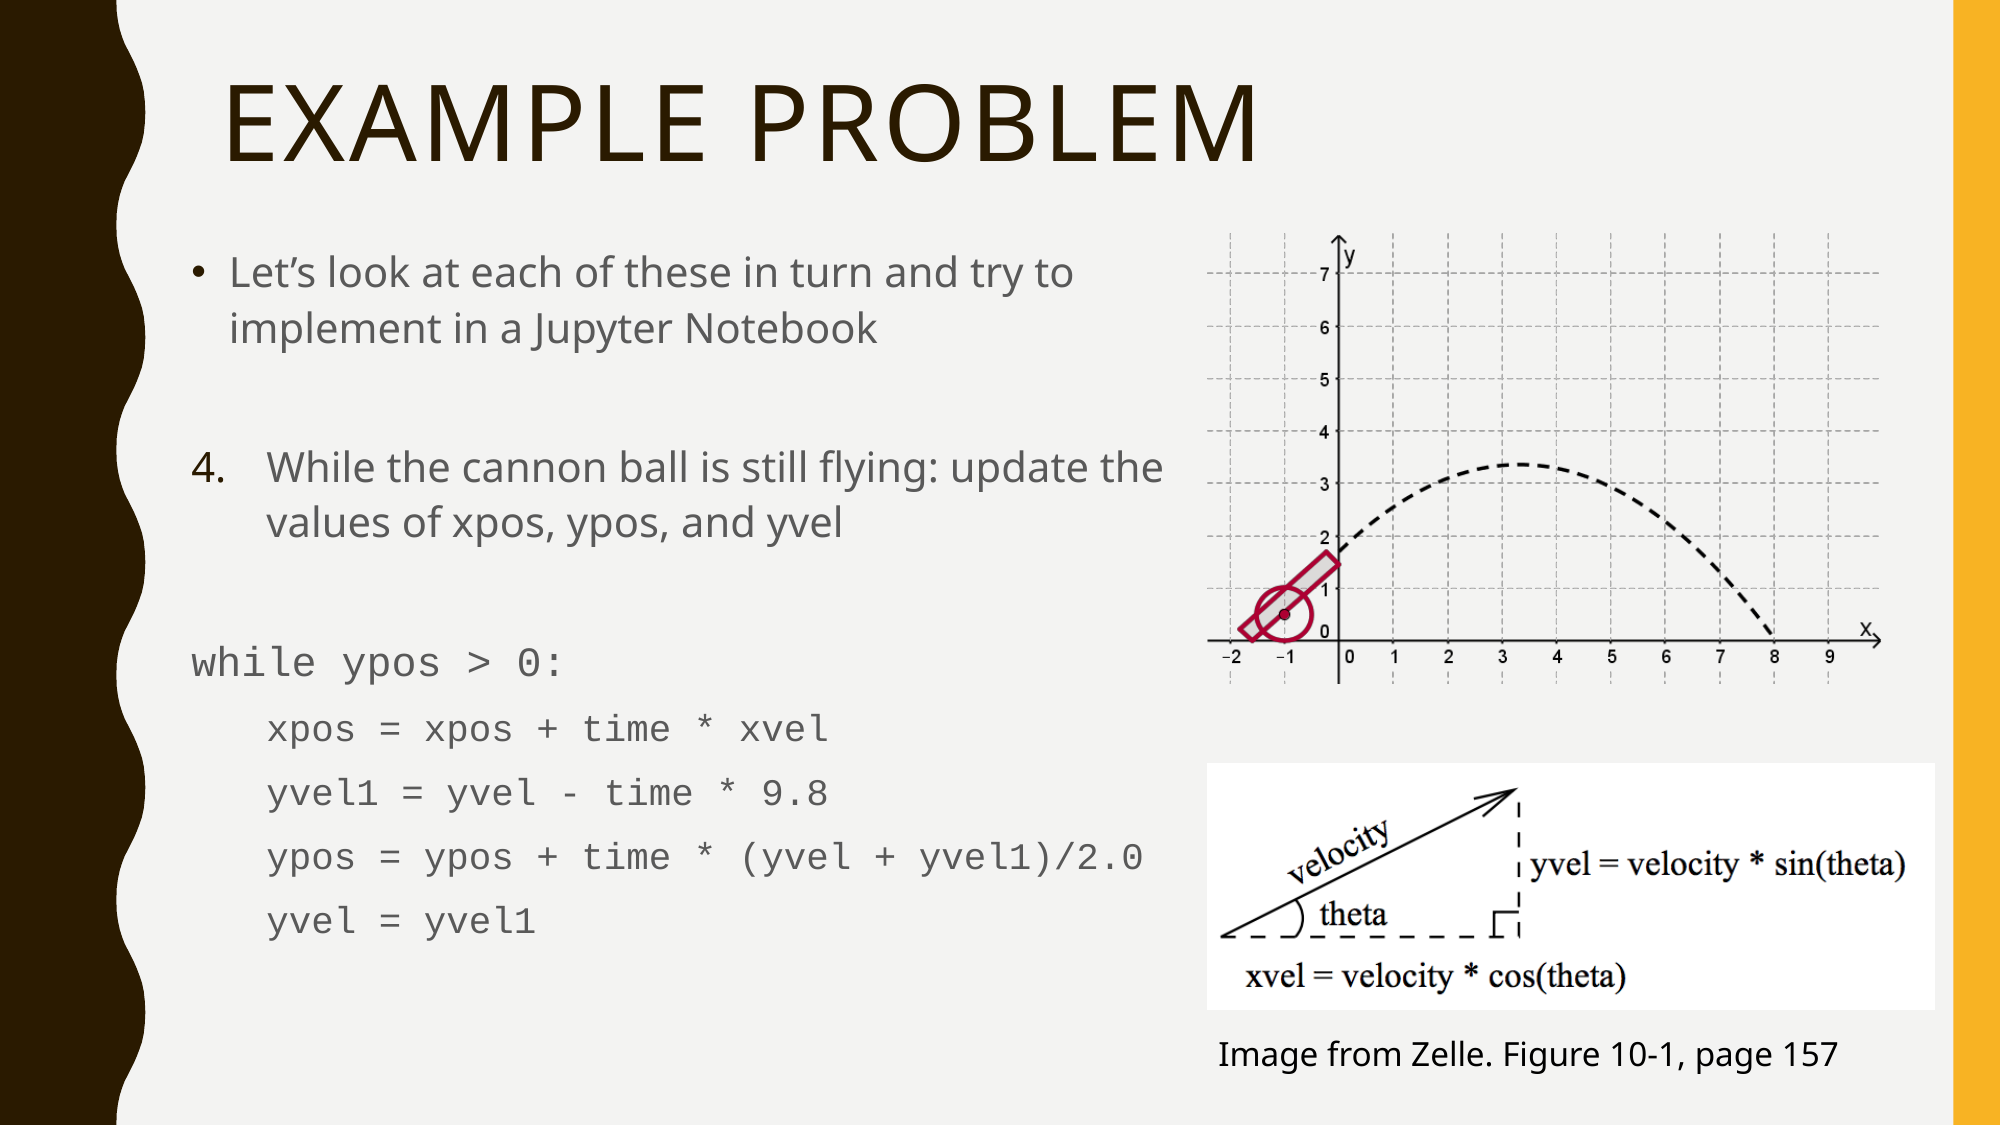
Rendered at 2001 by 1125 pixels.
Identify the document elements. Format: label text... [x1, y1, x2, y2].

list Let’s look at each of these in turn and try to implement in a Jupyter Notebook While the cannon ball is still flying: update the values of xpos, ypos, and yvel while ypos > 0: xpos = xpos + time * xvel yvel1 = yvel - time * 9.8 ypos = ypos + time * (yvel + yvel1)/2.0 yvel = yvel1 [176, 233, 1207, 1099]
picture [1206, 233, 1882, 684]
picture [1206, 763, 1935, 1010]
text_box Image from Zelle. Figure 10-1, page 157 [1203, 1025, 1861, 1081]
title Example problem [205, 62, 1875, 233]
